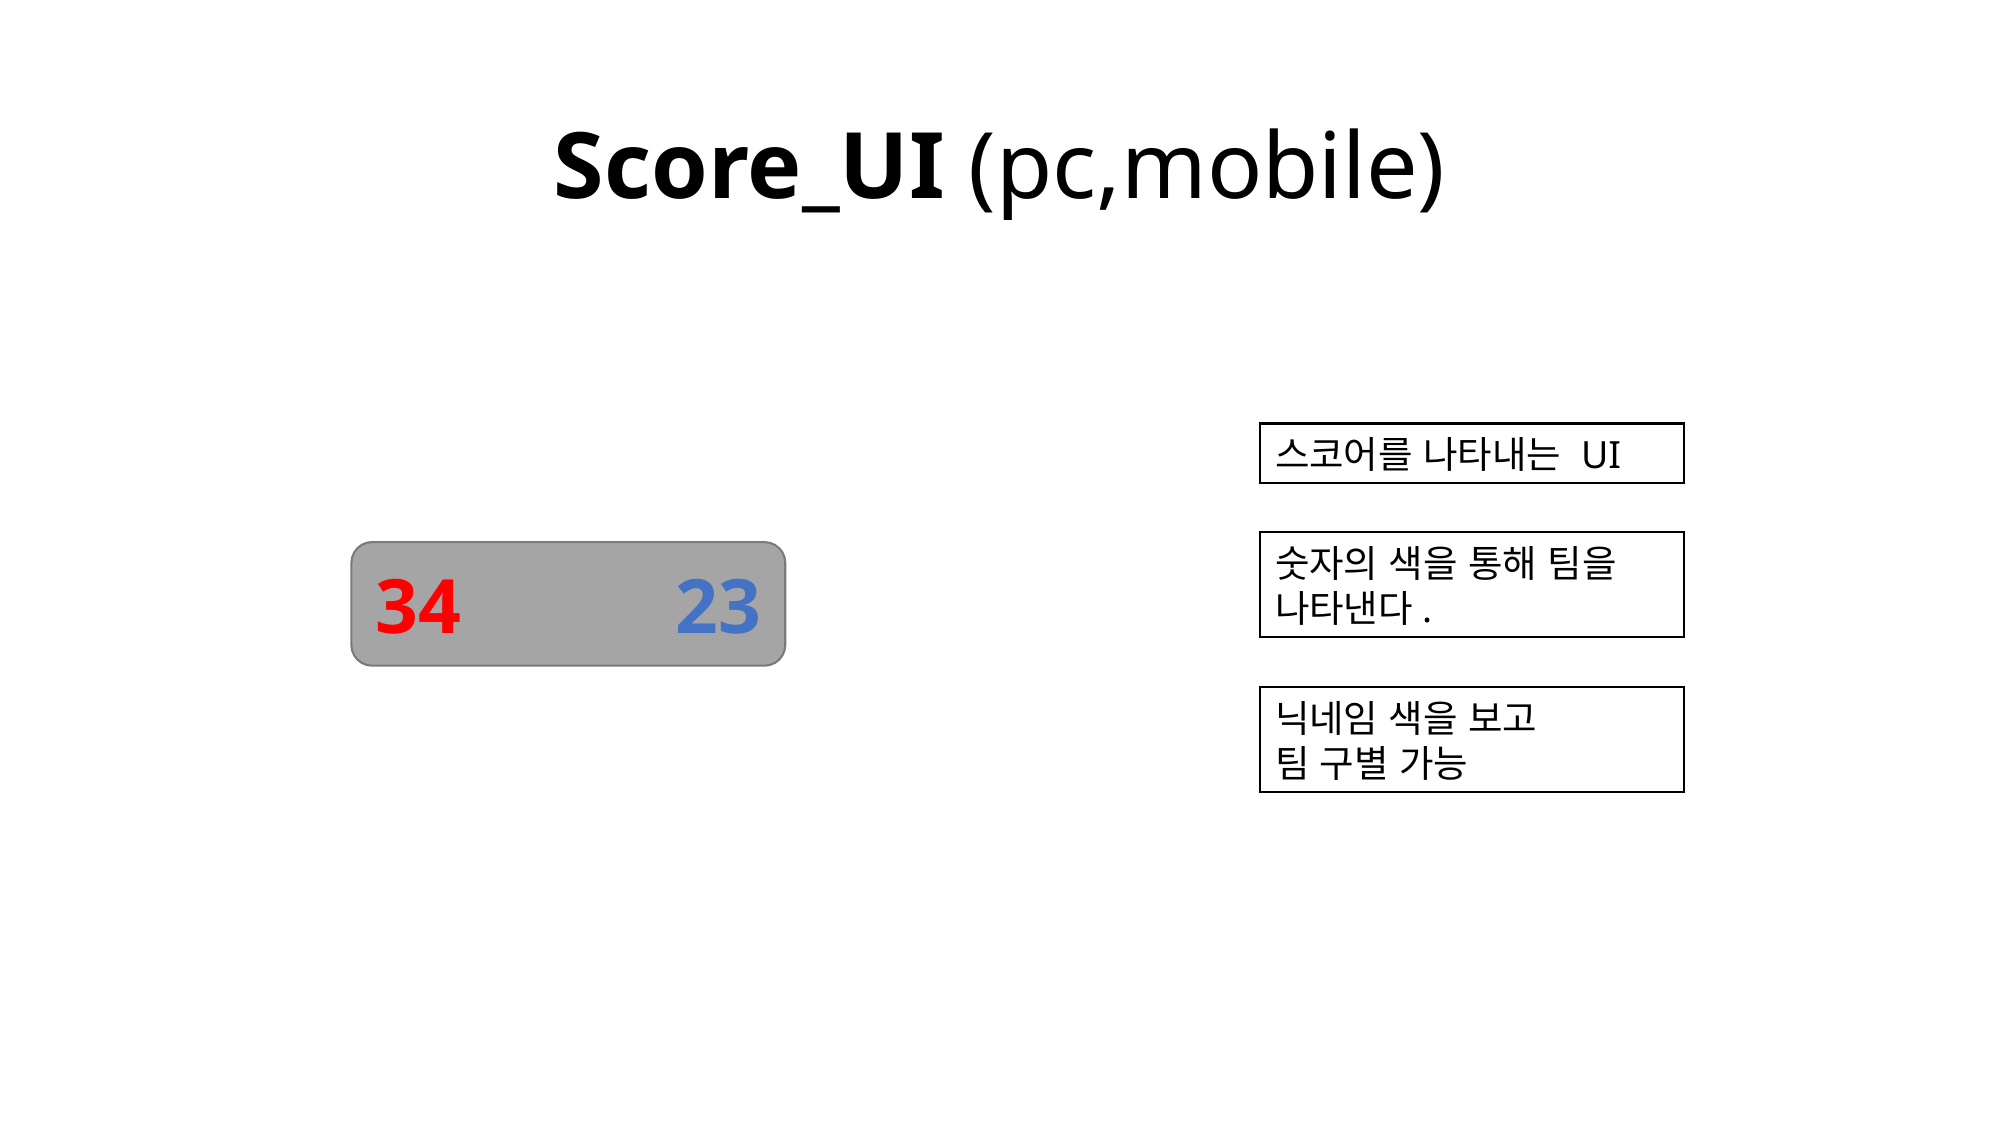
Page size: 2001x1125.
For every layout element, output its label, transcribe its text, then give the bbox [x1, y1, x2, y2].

text_box 닉네임 색을 보고 팀 구별 가능 [1259, 686, 1685, 793]
text_box 34 23 [350, 541, 787, 667]
text_box 숫자의 색을 통해 팀을 나타낸다. [1259, 531, 1685, 638]
text_box 스코어를 나타내는 UI [1259, 422, 1685, 484]
title Score_UI (pc,mobile) [137, 59, 1863, 278]
